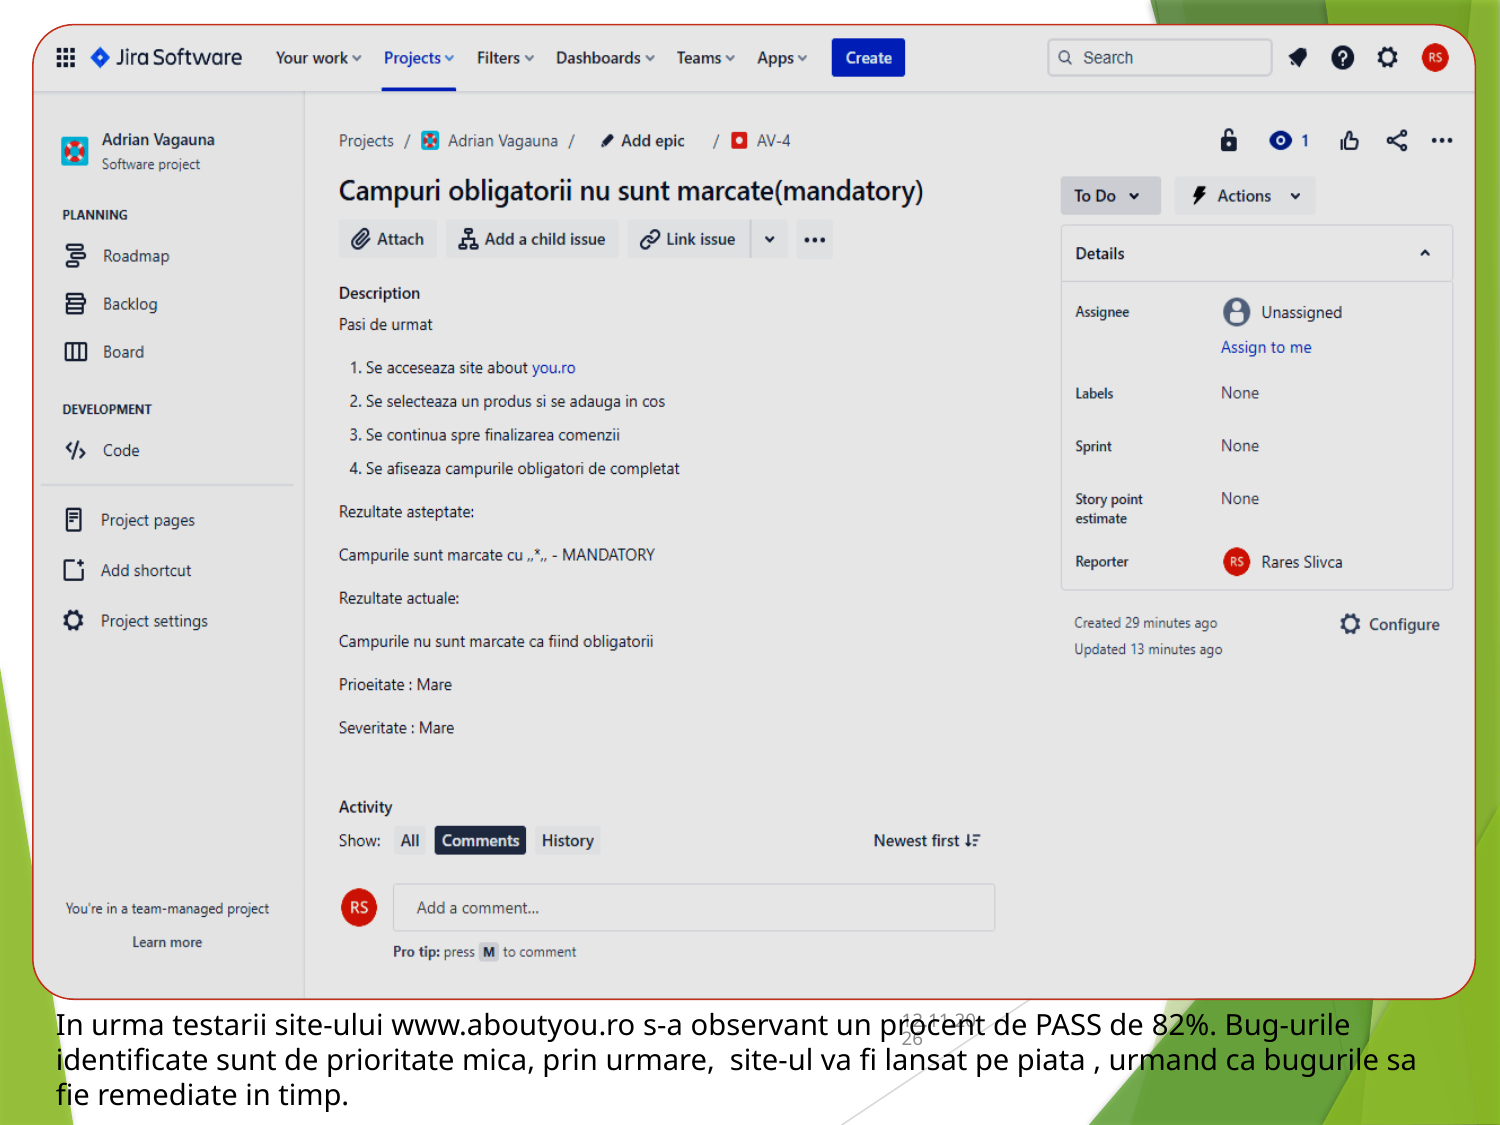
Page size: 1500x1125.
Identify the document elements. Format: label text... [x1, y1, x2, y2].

picture [32, 24, 1476, 1000]
text_box In urma testarii site-ului www.aboutyou.ro s-a observant un procent de PASS de 82%. Bug-urile identificate sunt de prioritate mica, prin urmare, site-ul va fi lansat pe piata , urmand ca bugurile sa fie remediate in timp. [41, 1007, 1459, 1119]
